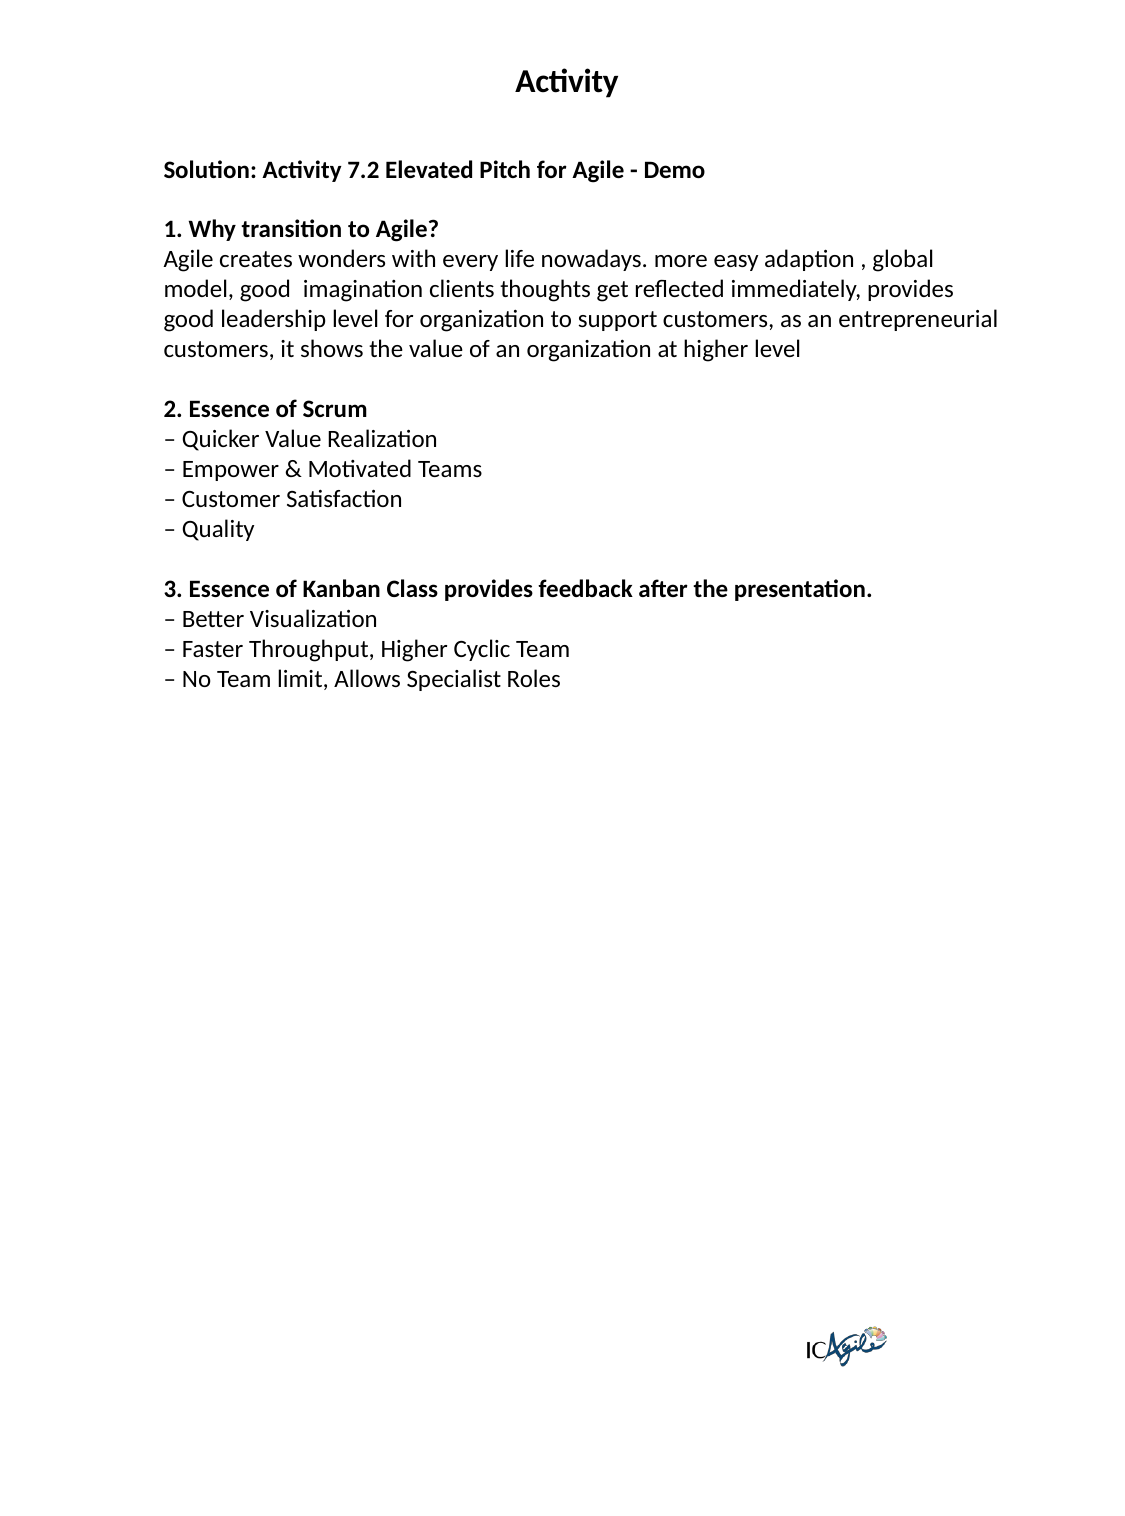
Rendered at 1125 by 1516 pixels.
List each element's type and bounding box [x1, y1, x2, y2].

text_box [148, 145, 1025, 700]
text_box [799, 1323, 893, 1369]
text_box [367, 59, 765, 100]
